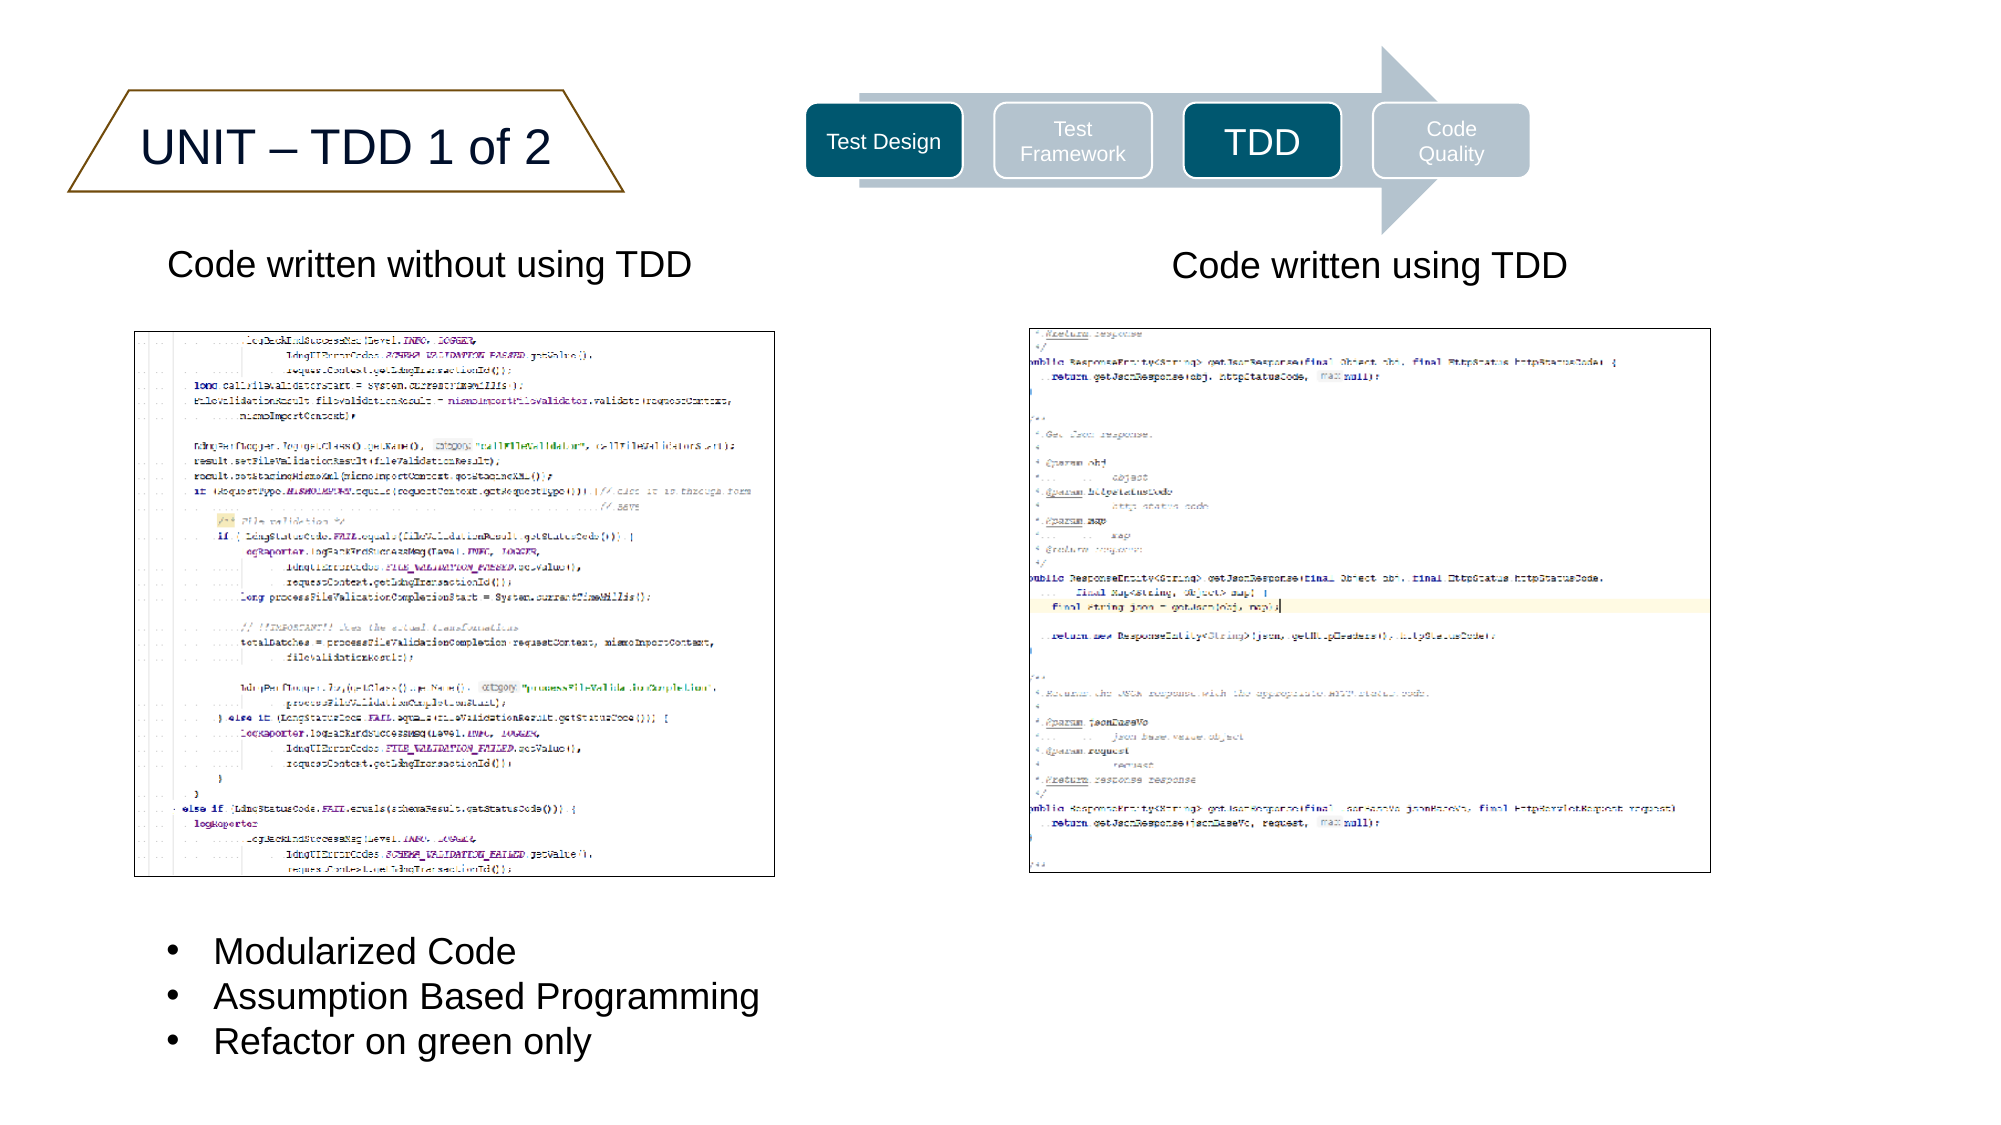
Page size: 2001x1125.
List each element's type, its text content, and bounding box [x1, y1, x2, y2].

text_box UNIT – TDD 1 of 2 [66, 89, 626, 193]
text_box Modularized Code Assumption Based Programming Refactor on green only [151, 919, 1459, 1070]
text_box Code written using TDD [1156, 233, 1584, 293]
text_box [805, 45, 1531, 235]
picture [134, 331, 775, 877]
picture [1029, 328, 1711, 873]
text_box Code written without using TDD [152, 232, 708, 293]
